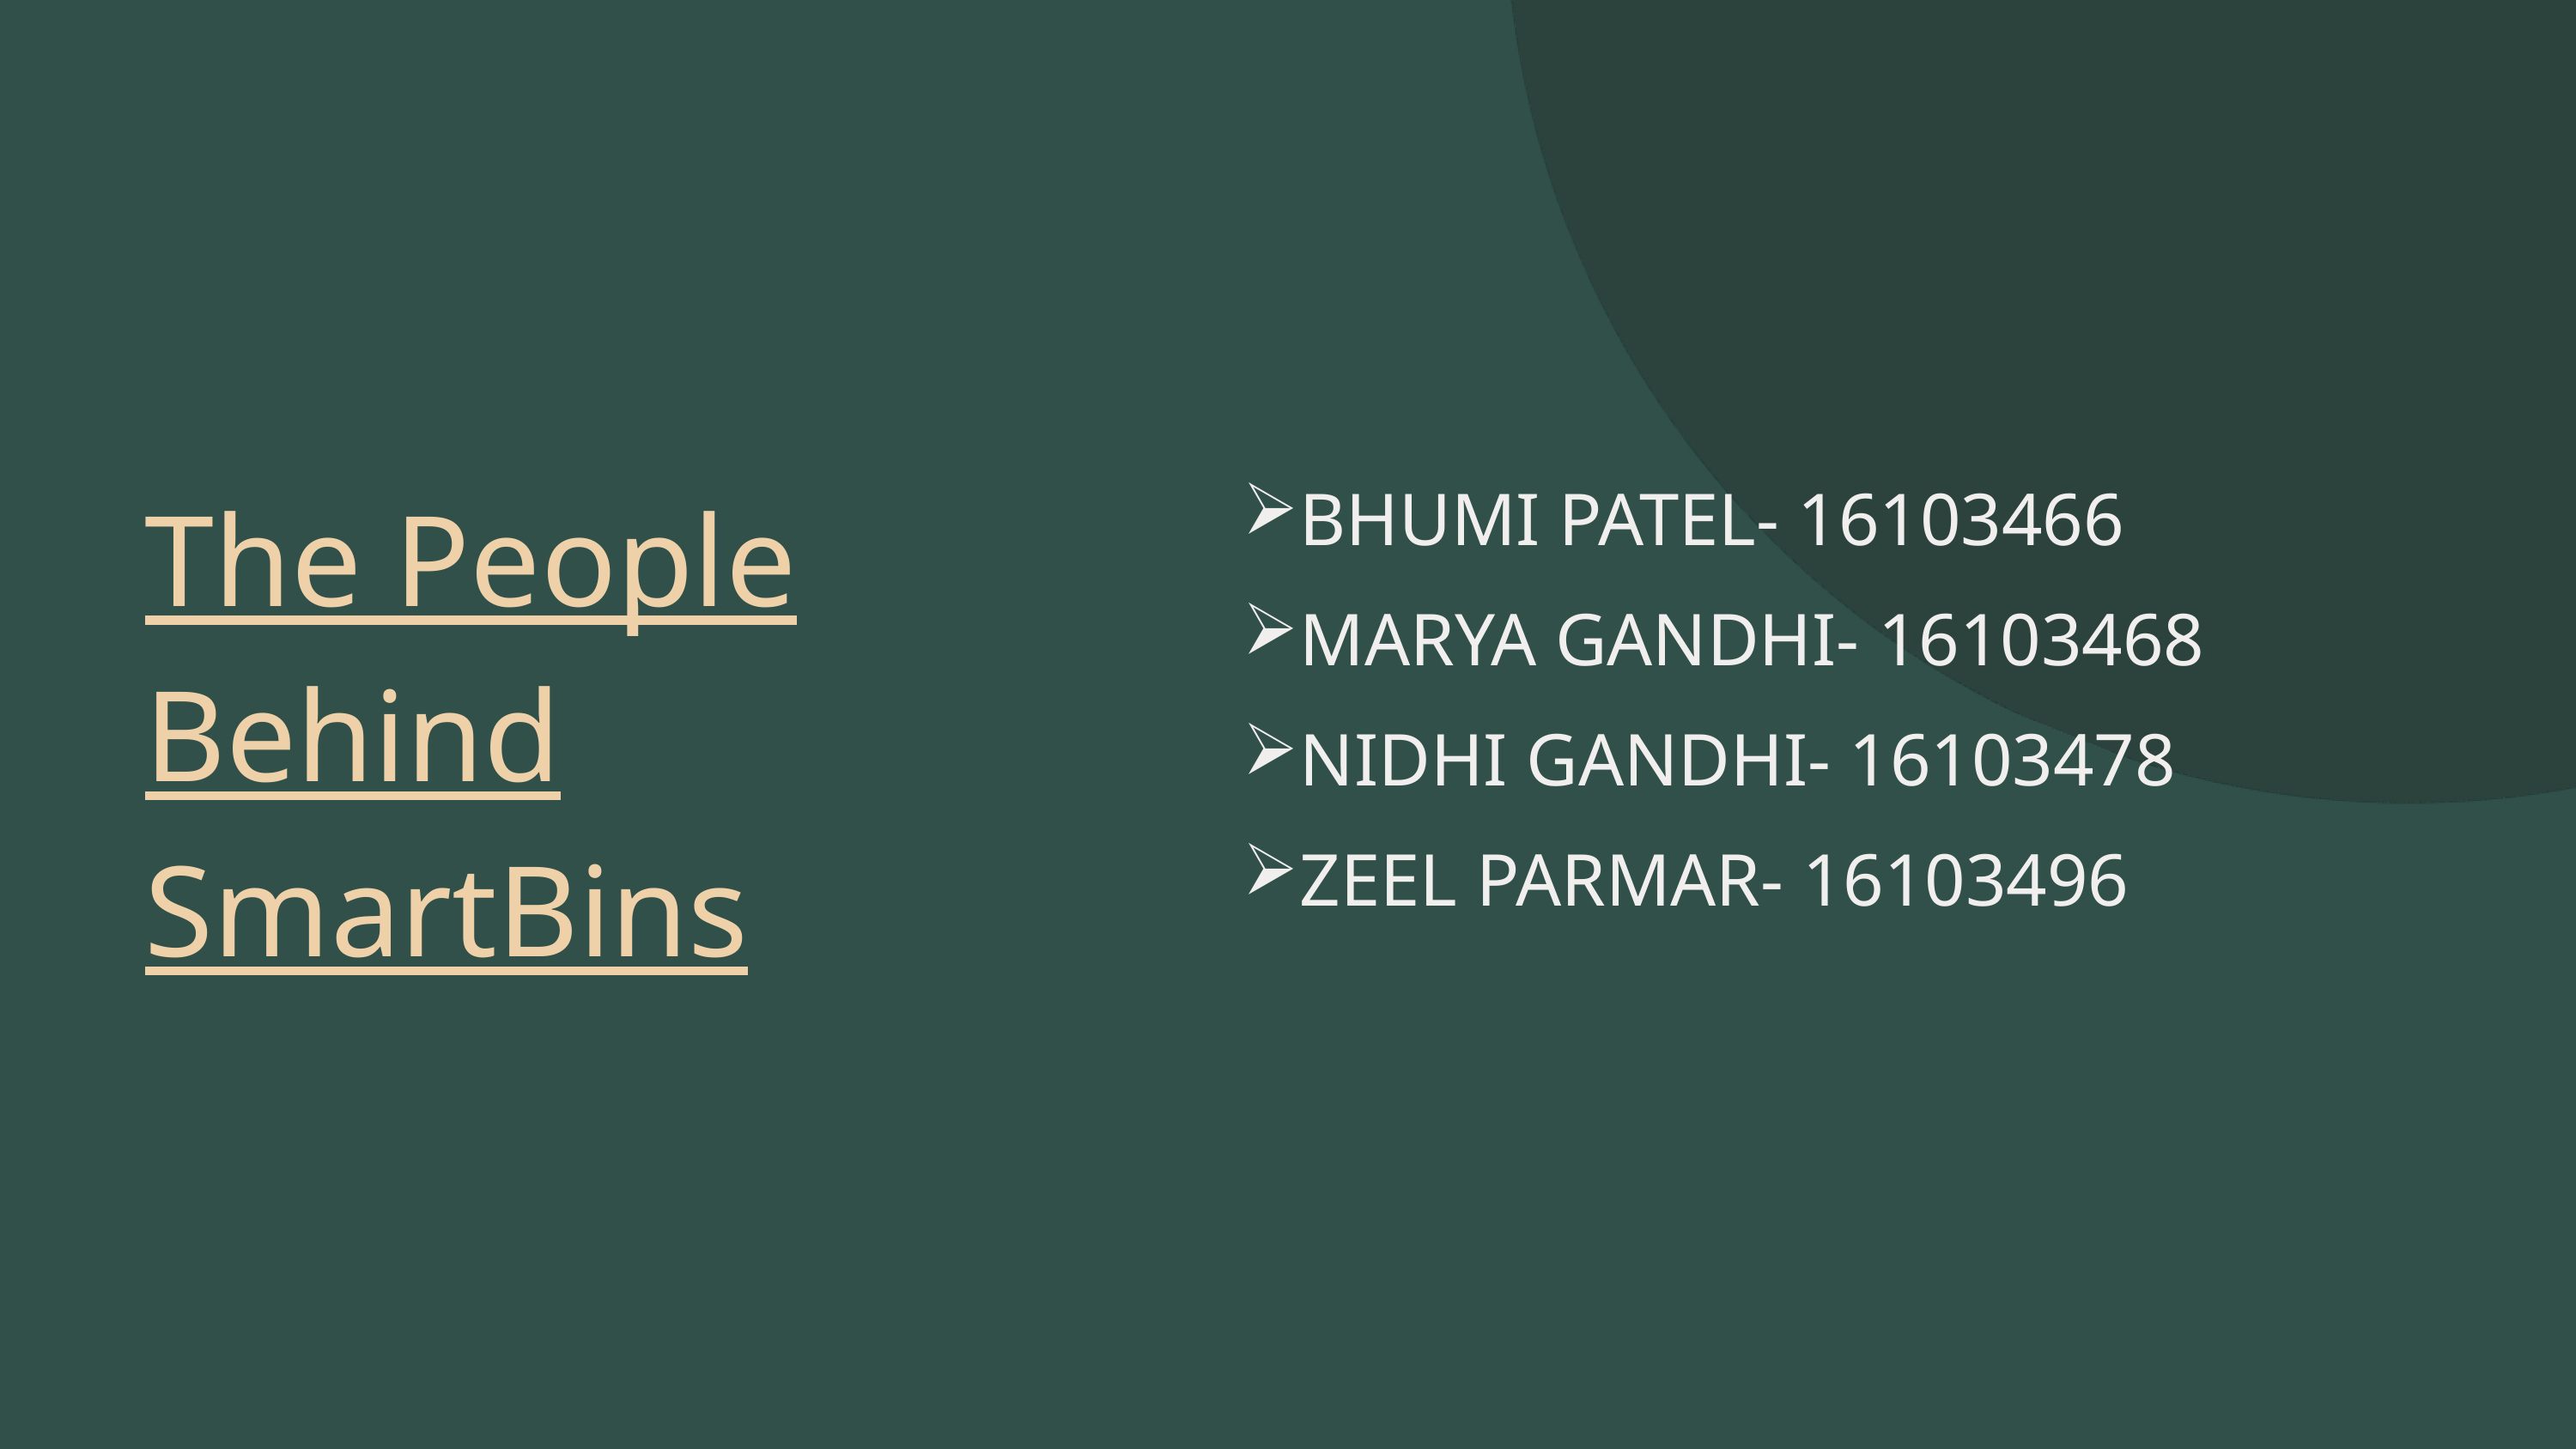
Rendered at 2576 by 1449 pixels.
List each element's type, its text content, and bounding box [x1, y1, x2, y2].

picture [1244, 0, 2576, 937]
text_box The People Behind SmartBins [144, 456, 993, 982]
text_box BHUMI PATEL- 16103466 MARYA GANDHI- 16103468 NIDHI GANDHI- 16103478 ZEEL PARMAR- 16103496 [1242, 500, 2350, 921]
